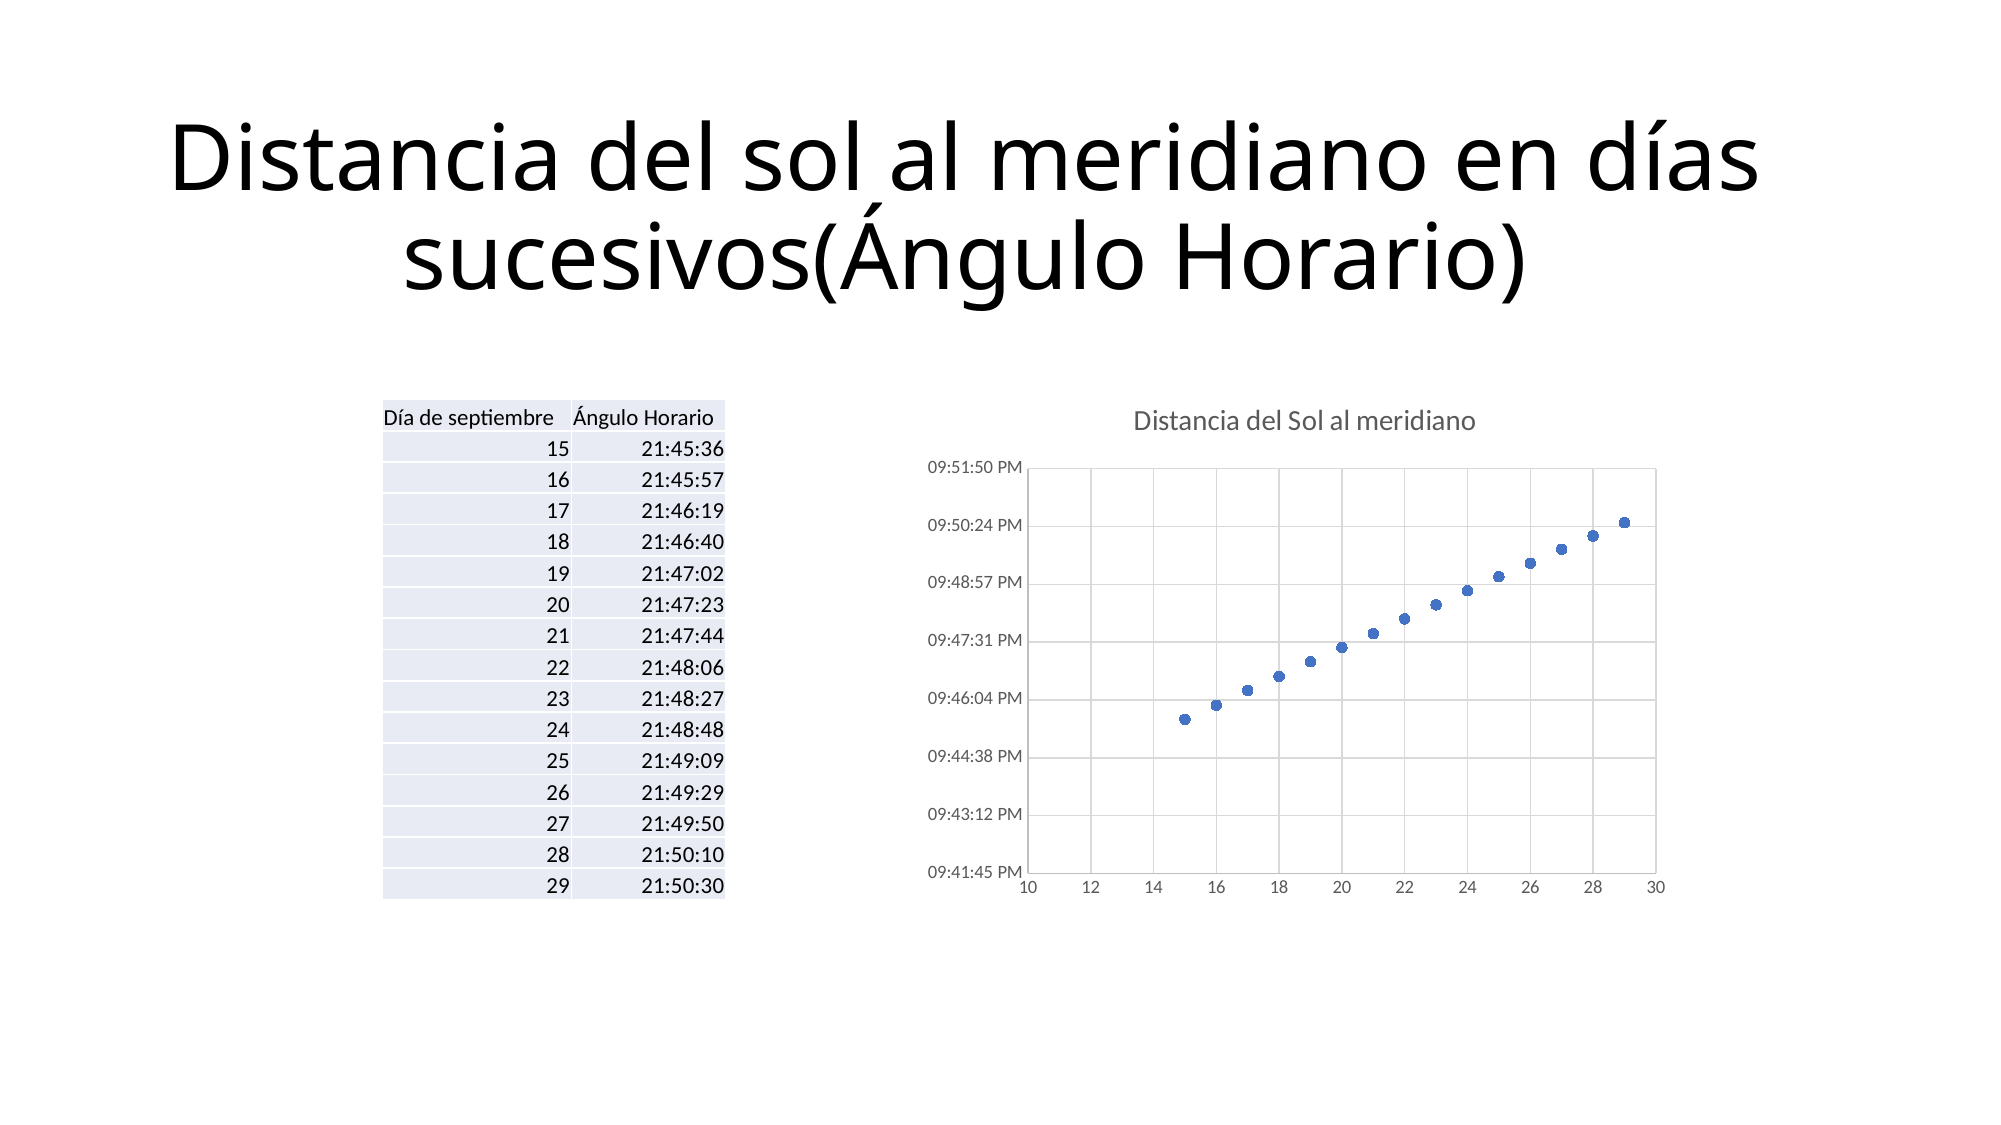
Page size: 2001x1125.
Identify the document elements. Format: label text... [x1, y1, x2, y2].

table_cell 21:49:50 [572, 807, 725, 836]
chart [927, 387, 1678, 912]
table_cell 27 [383, 807, 571, 836]
table_cell 21 [383, 619, 571, 649]
table_cell 20 [383, 588, 571, 617]
table_cell 21:49:09 [572, 744, 725, 774]
table_cell 21:49:29 [572, 775, 725, 805]
table_cell 21:48:06 [572, 650, 725, 680]
table_cell 21:48:48 [572, 713, 725, 742]
table_cell 21:50:30 [572, 869, 725, 899]
table_cell 21:45:36 [572, 432, 725, 461]
table_cell 28 [383, 838, 571, 867]
table_cell 25 [383, 744, 571, 774]
table_cell 19 [383, 557, 571, 586]
table_cell 24 [383, 713, 571, 742]
table_cell 26 [383, 775, 571, 805]
table_cell 23 [383, 682, 571, 711]
table_header Día de septiembre [383, 400, 571, 430]
table_cell 21:46:19 [572, 494, 725, 524]
table_cell 21:46:40 [572, 525, 725, 555]
table_header Ángulo Horario [572, 400, 725, 430]
title Distancia del sol al meridiano en días sucesivos(Ángulo Horario) [103, 101, 1829, 319]
table_cell 29 [383, 869, 571, 899]
table_cell 21:47:02 [572, 557, 725, 586]
table_cell 21:47:44 [572, 619, 725, 649]
table_cell 15 [383, 432, 571, 461]
table_cell 21:50:10 [572, 838, 725, 867]
table_cell 18 [383, 525, 571, 555]
table_cell 21:48:27 [572, 682, 725, 711]
table_cell 16 [383, 463, 571, 492]
table_cell 21:45:57 [572, 463, 725, 492]
table_cell 22 [383, 650, 571, 680]
table_cell 17 [383, 494, 571, 524]
table_cell 21:47:23 [572, 588, 725, 617]
